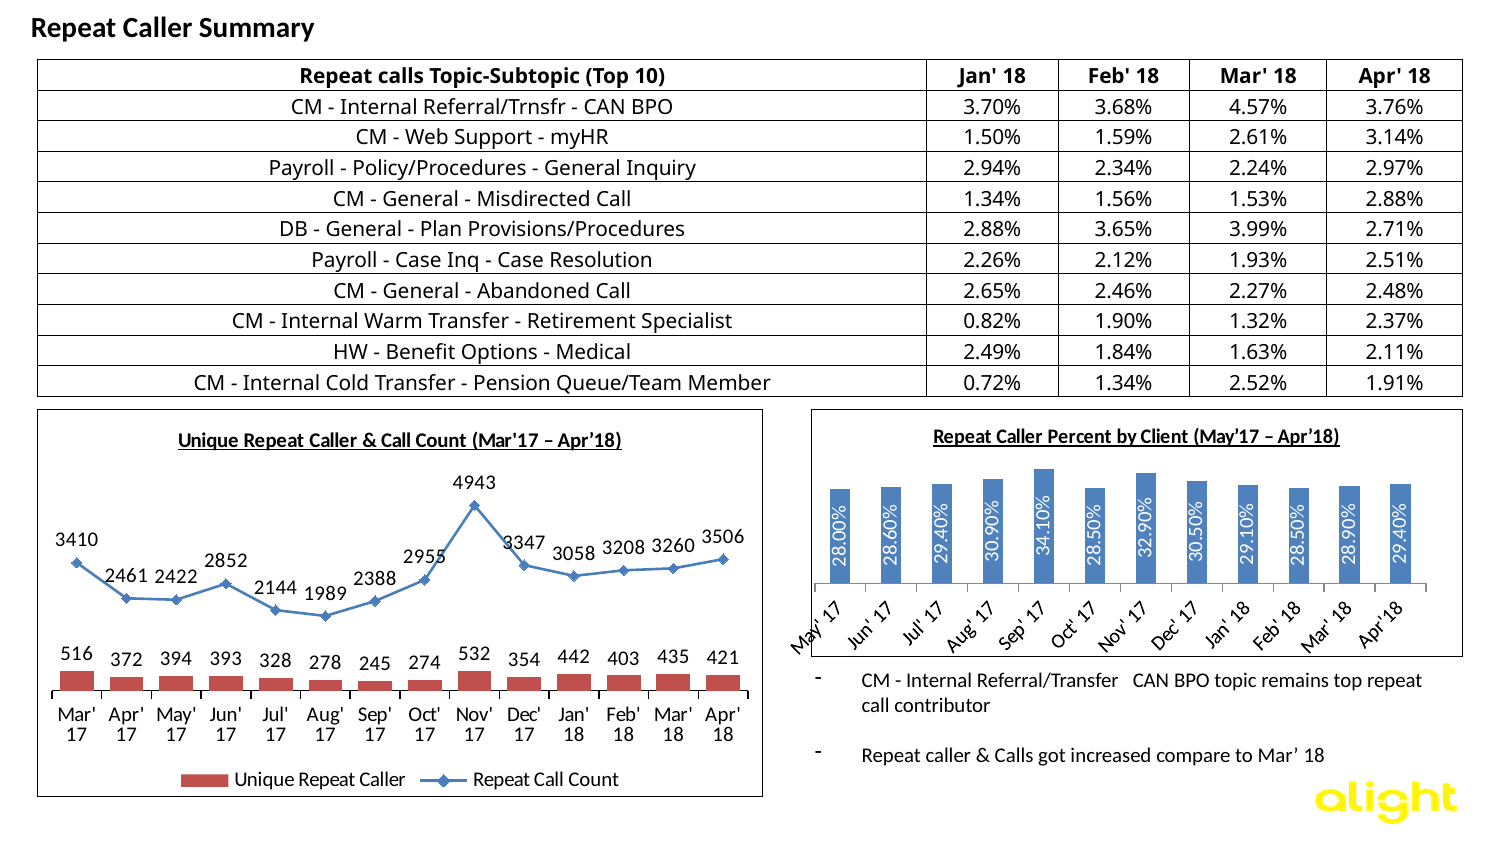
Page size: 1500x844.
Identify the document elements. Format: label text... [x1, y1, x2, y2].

table_cell 2.34% [1059, 152, 1189, 181]
table_cell 2.97% [1327, 152, 1462, 181]
table_cell 2.88% [1327, 182, 1462, 212]
table_cell 1.32% [1190, 305, 1326, 335]
table_cell 2.12% [1059, 244, 1189, 273]
table_cell 3.65% [1059, 213, 1189, 243]
table_cell 2.71% [1327, 213, 1462, 243]
table_cell 2.52% [1190, 366, 1326, 396]
table_cell 1.63% [1190, 336, 1326, 365]
table_cell 1.93% [1190, 244, 1326, 273]
table_cell 2.37% [1327, 305, 1462, 335]
table_cell 3.14% [1327, 121, 1462, 151]
table_header Feb' 18 [1059, 60, 1189, 90]
table_cell DB - General - Plan Provisions/Procedures [38, 213, 926, 243]
table_header Apr' 18 [1327, 60, 1462, 90]
table_header Repeat calls Topic-Subtopic (Top 10) [38, 60, 926, 90]
table_cell 1.50% [927, 121, 1058, 151]
table_header Mar' 18 [1190, 60, 1326, 90]
table_cell 3.99% [1190, 213, 1326, 243]
table_cell 2.88% [927, 213, 1058, 243]
table_cell HW - Benefit Options - Medical [38, 336, 926, 365]
table_cell 2.48% [1327, 274, 1462, 304]
table_cell 4.57% [1190, 91, 1326, 120]
table_cell 2.51% [1327, 244, 1462, 273]
table_cell CM - General - Abandoned Call [38, 274, 926, 304]
table_cell CM - Internal Cold Transfer - Pension Queue/Team Member [38, 366, 926, 396]
table_cell CM - Internal Warm Transfer - Retirement Specialist [38, 305, 926, 335]
table_cell 2.94% [927, 152, 1058, 181]
table_cell 3.68% [1059, 91, 1189, 120]
table_cell 2.24% [1190, 152, 1326, 181]
table_cell 1.59% [1059, 121, 1189, 151]
table_cell 1.90% [1059, 305, 1189, 335]
table_cell Payroll - Case Inq - Case Resolution [38, 244, 926, 273]
table_cell 2.11% [1327, 336, 1462, 365]
chart [787, 409, 1463, 660]
table_cell 1.34% [927, 182, 1058, 212]
table_cell CM - Web Support - myHR [38, 121, 926, 151]
table_cell CM - Internal Referral/Trnsfr - CAN BPO [38, 91, 926, 120]
picture [1287, 759, 1486, 844]
table_cell 0.82% [927, 305, 1058, 335]
table_cell 1.91% [1327, 366, 1462, 396]
chart [37, 409, 763, 798]
table_cell 1.56% [1059, 182, 1189, 212]
table_cell 2.49% [927, 336, 1058, 365]
table_cell 2.27% [1190, 274, 1326, 304]
text_box Repeat Caller Summary [16, 1, 453, 52]
table_cell 1.53% [1190, 182, 1326, 212]
table_cell 3.70% [927, 91, 1058, 120]
table_header Jan' 18 [927, 60, 1058, 90]
table_cell 0.72% [927, 366, 1058, 396]
table_cell 1.84% [1059, 336, 1189, 365]
table_cell 2.65% [927, 274, 1058, 304]
table_cell 3.76% [1327, 91, 1462, 120]
table_cell 2.26% [927, 244, 1058, 273]
table_cell Payroll - Policy/Procedures - General Inquiry [38, 152, 926, 181]
table_cell 2.61% [1190, 121, 1326, 151]
text_box CM - Internal Referral/Transfer CAN BPO topic remains top repeat call contributor Repeat caller & Calls got increased compare to Mar’ 18 [800, 668, 1438, 774]
table_cell 1.34% [1059, 366, 1189, 396]
table_cell CM - General - Misdirected Call [38, 182, 926, 212]
table_cell 2.46% [1059, 274, 1189, 304]
